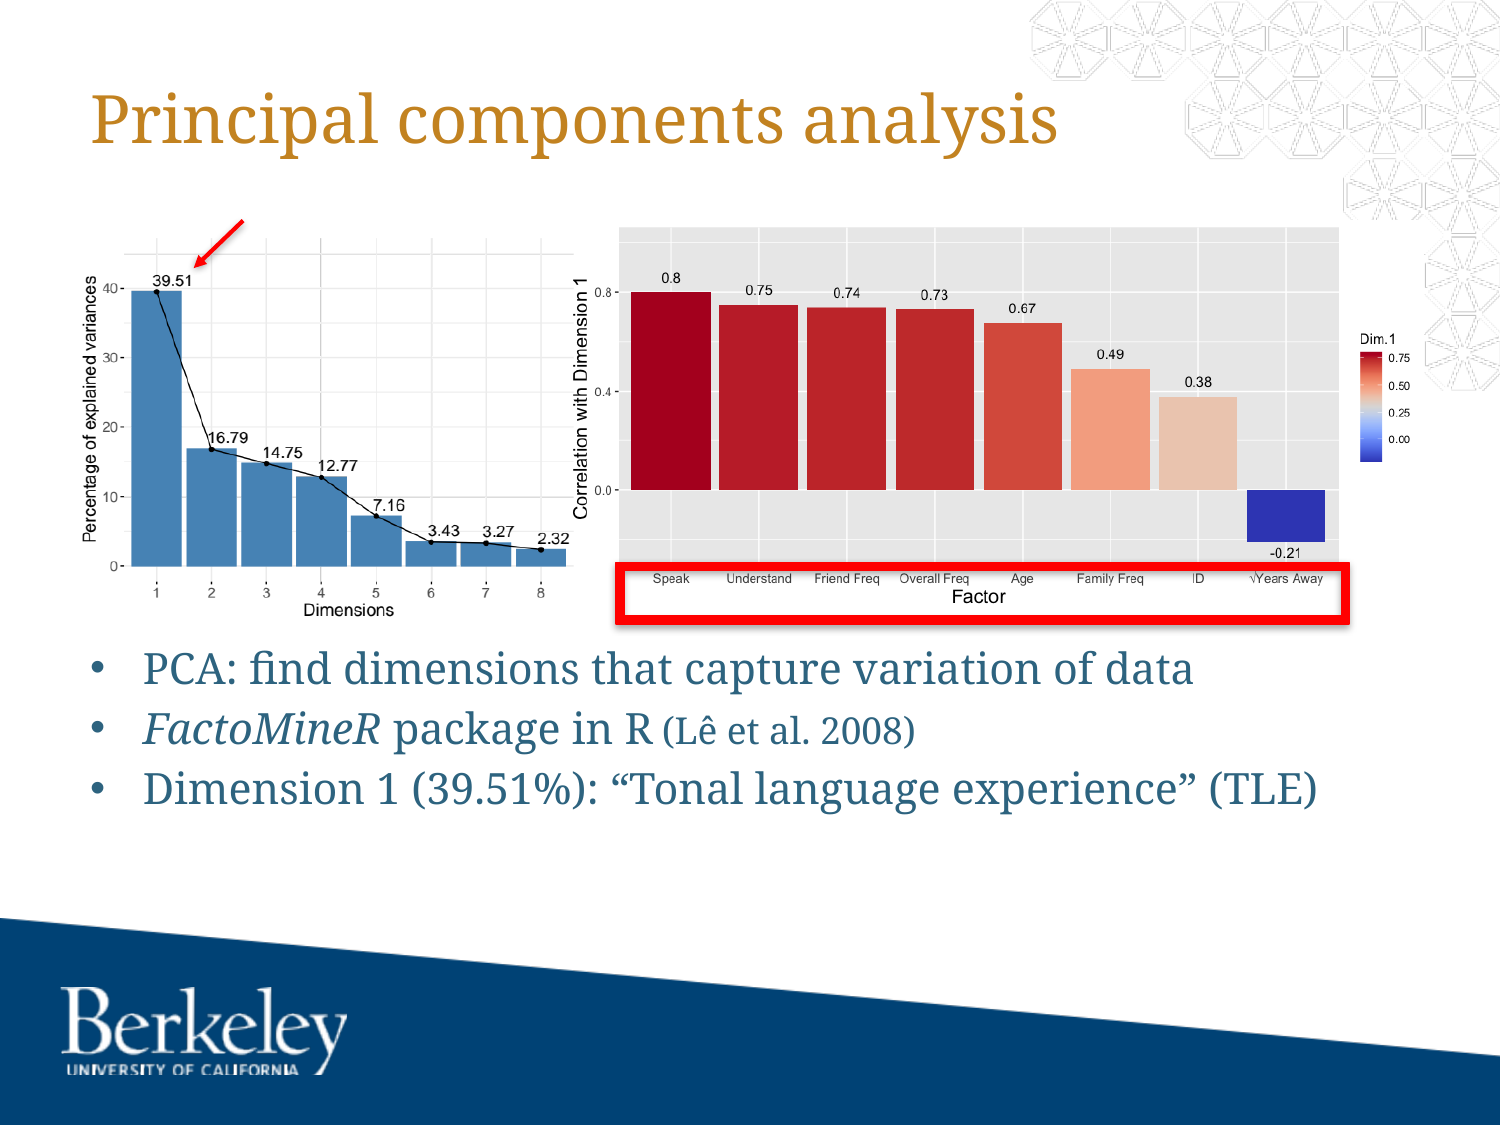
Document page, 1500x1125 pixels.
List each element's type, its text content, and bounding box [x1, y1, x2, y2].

title Principal components analysis [75, 22, 1349, 211]
text_box [615, 621, 1350, 625]
picture [76, 205, 1424, 624]
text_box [193, 220, 244, 269]
list PCA: find dimensions that capture variation of data FactoMineR package in R (Lê et al. 2008) Dimension 1 (39.51%): “Tonal language experience” (TLE) [75, 633, 1345, 864]
